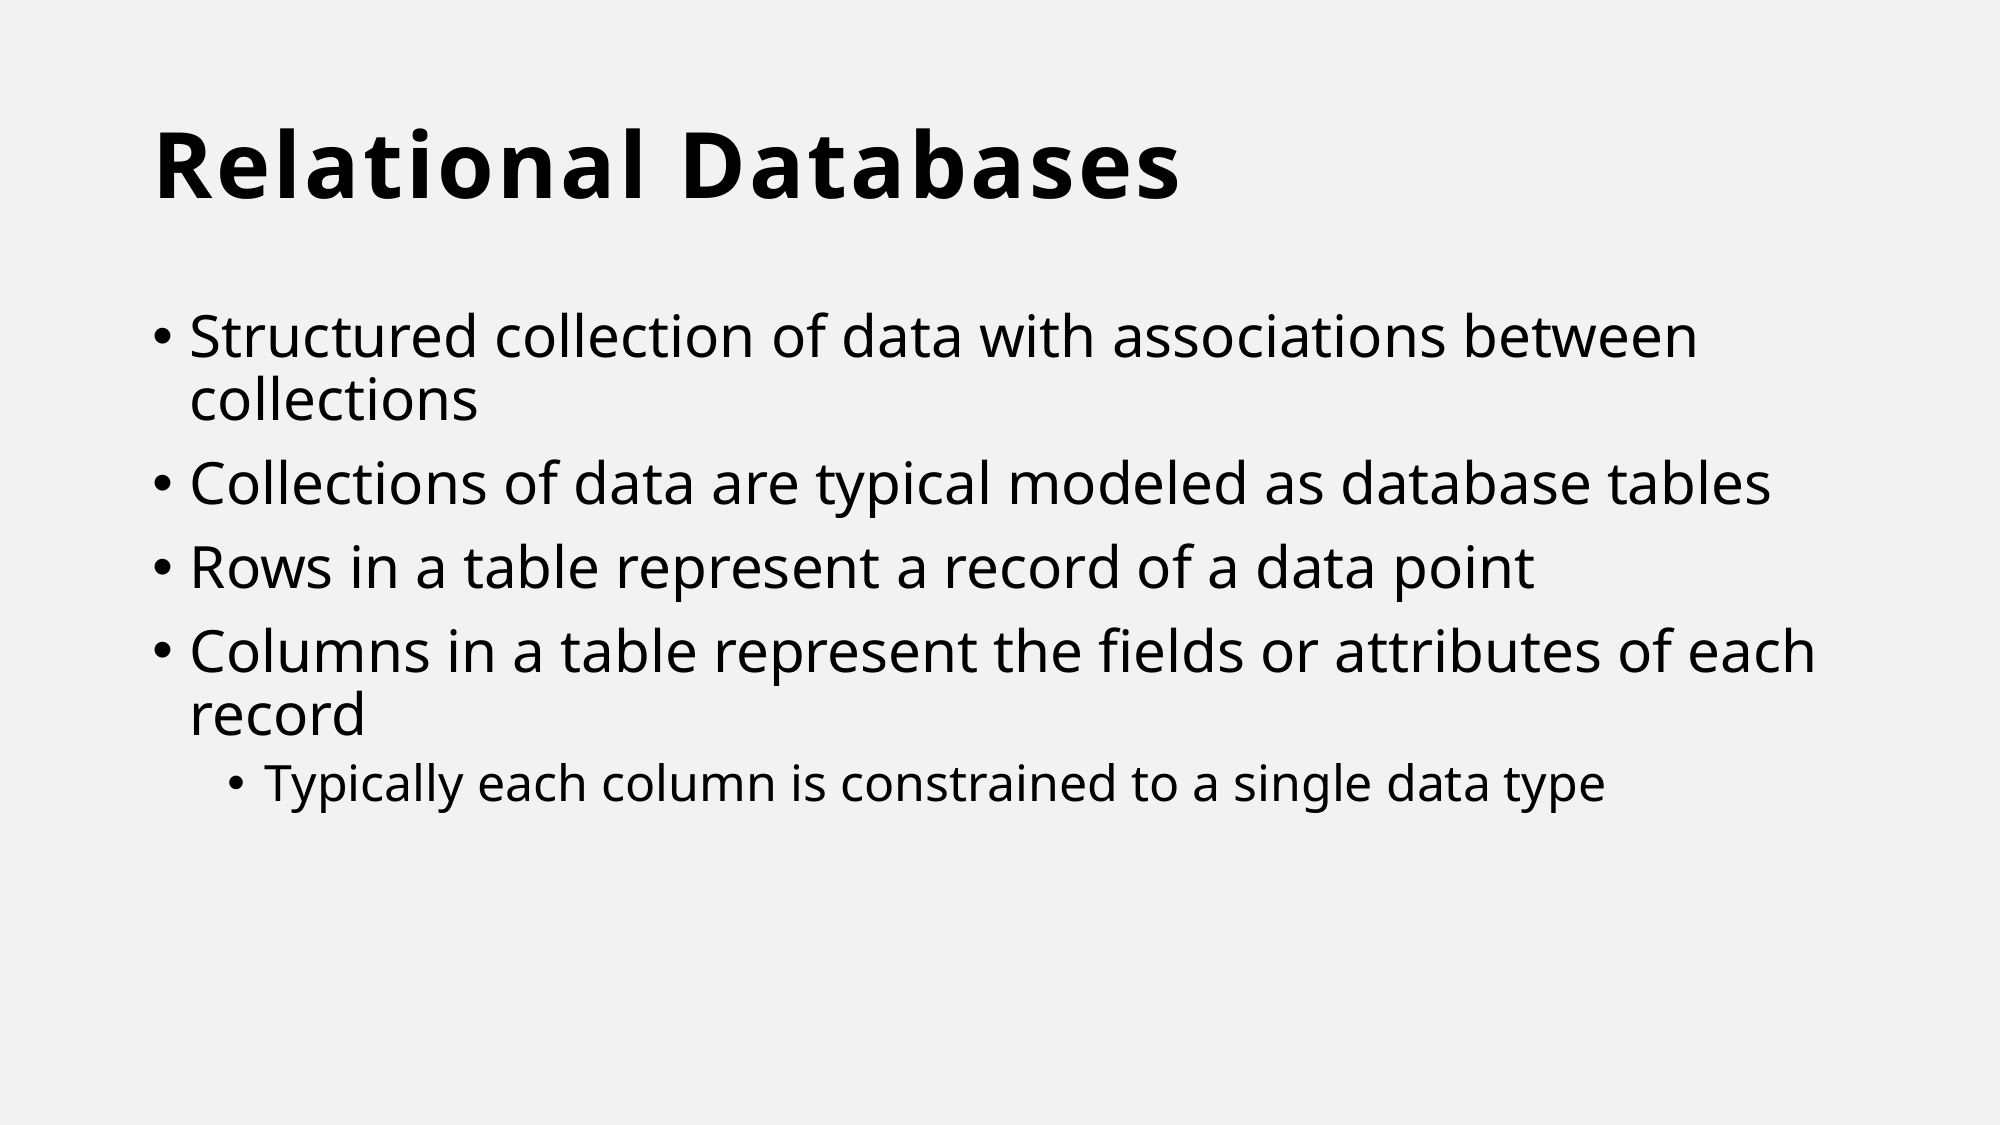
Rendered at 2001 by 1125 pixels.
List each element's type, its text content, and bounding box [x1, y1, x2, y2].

list Structured collection of data with associations between collections Collections of data are typical modeled as database tables Rows in a table represent a record of a data point Columns in a table represent the fields or attributes of each record Typically each column is constrained to a single data type [137, 299, 1863, 1014]
title Relational Databases [137, 59, 1863, 278]
